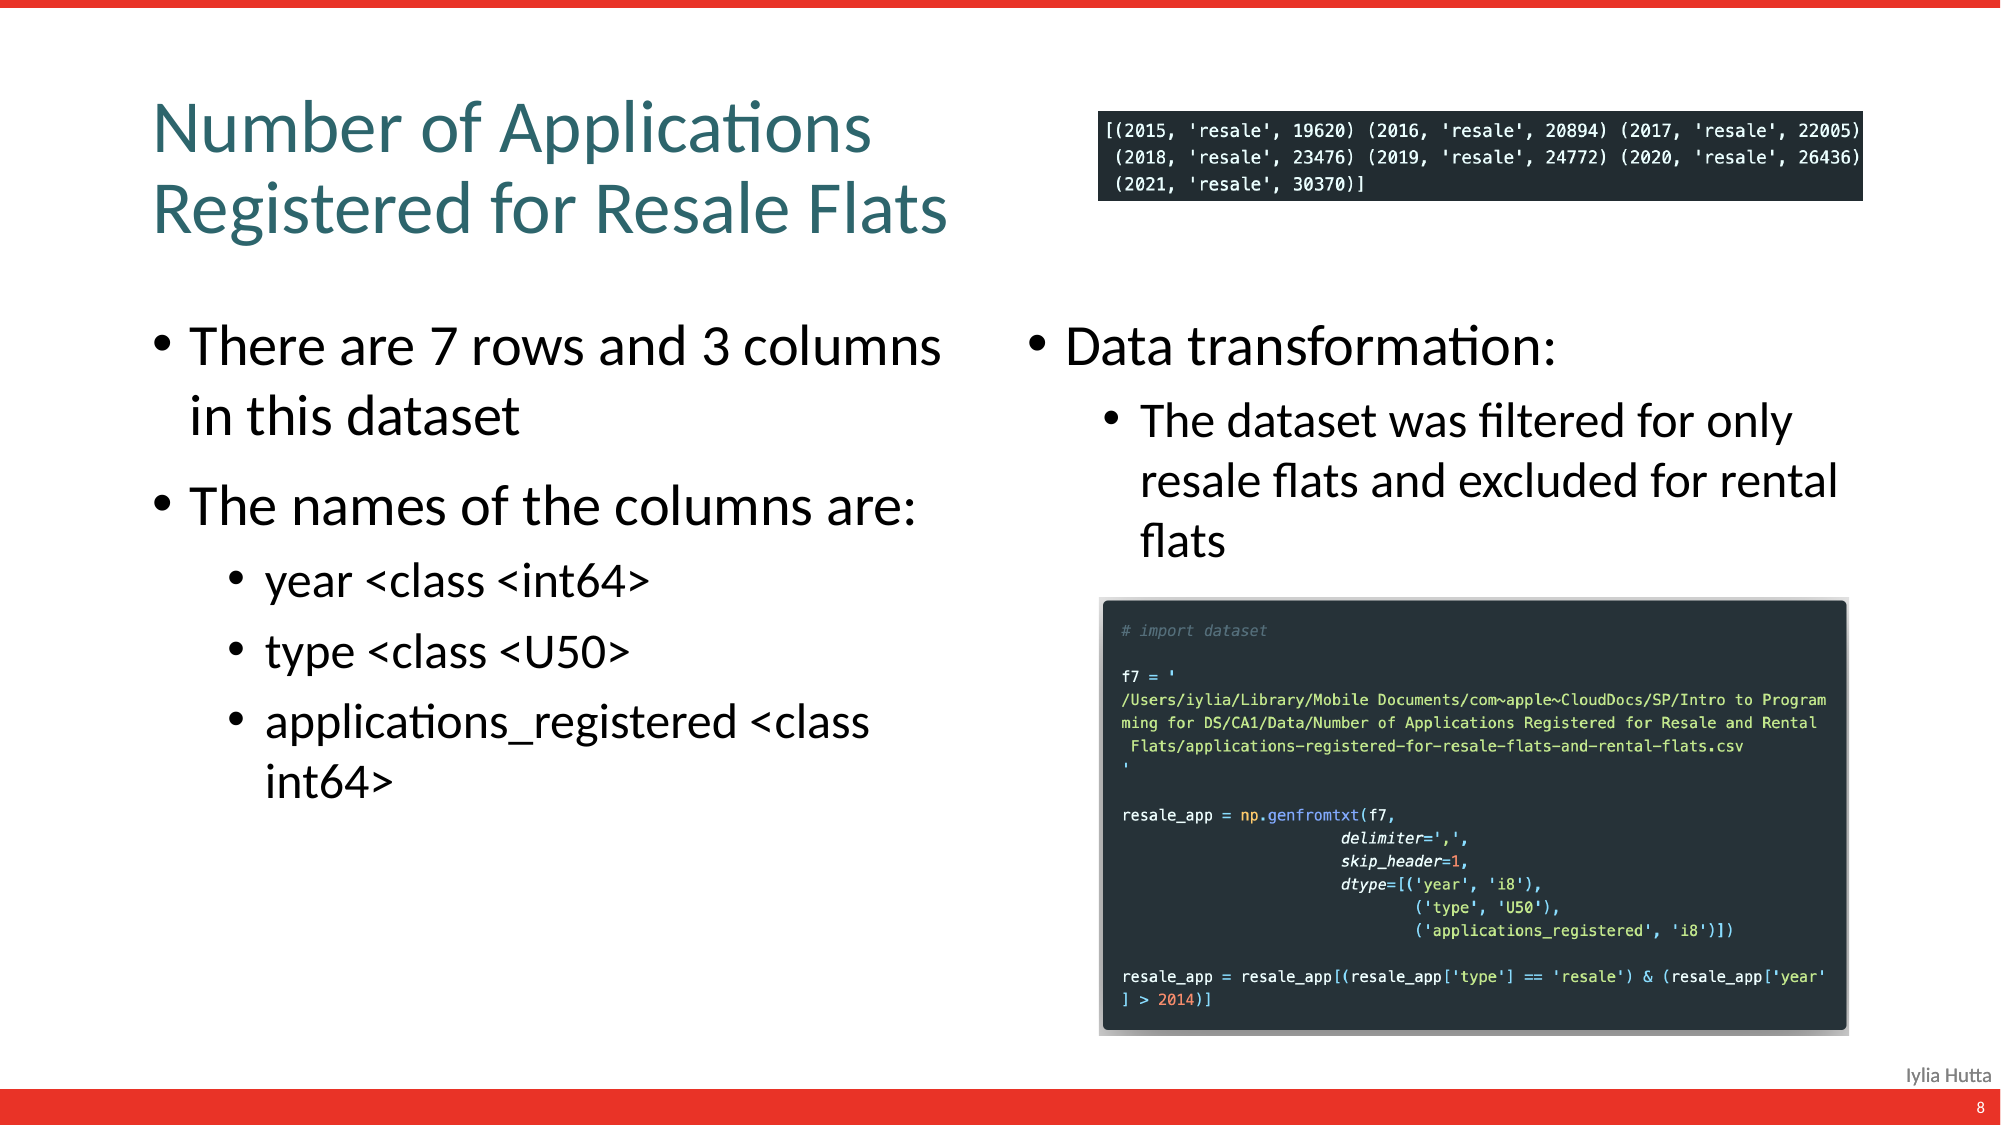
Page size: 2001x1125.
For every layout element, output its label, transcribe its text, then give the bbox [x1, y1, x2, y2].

picture [1098, 111, 1863, 201]
picture [1098, 597, 1850, 1036]
slide_number 8 [1616, 1089, 2000, 1125]
title Number of Applications Registered for Resale Flats [137, 59, 1176, 278]
list There are 7 rows and 3 columns in this dataset The names of the columns are: year <class <int64> type <class <U50> applications_registered <class int64> [137, 299, 988, 1014]
list Data transformation: The dataset was filtered for only resale flats and excluded for rental flats [1012, 299, 1863, 1014]
